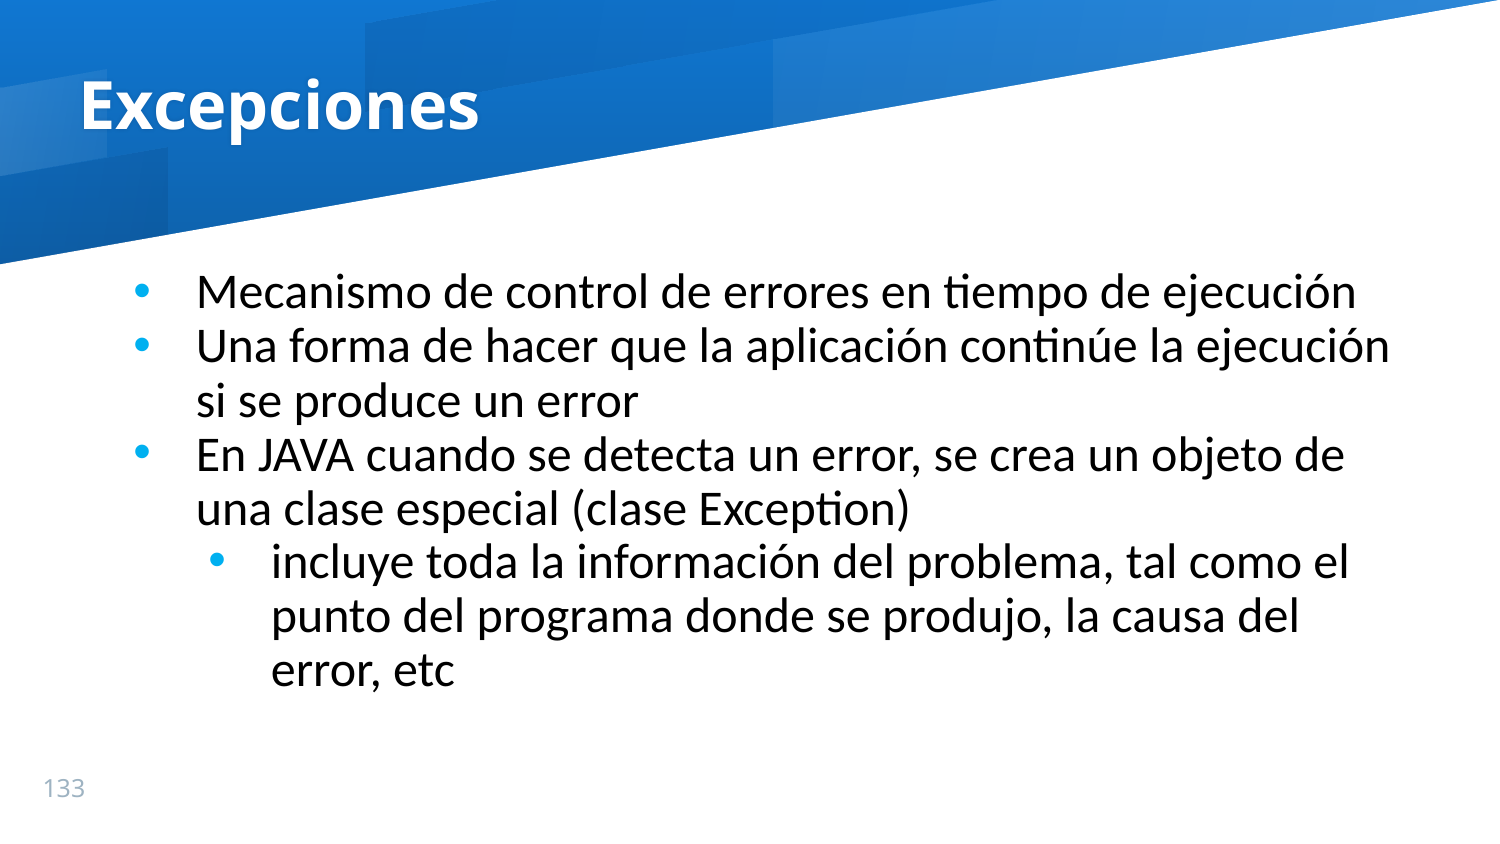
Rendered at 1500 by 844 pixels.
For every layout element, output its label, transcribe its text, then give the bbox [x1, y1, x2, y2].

list Mecanismo de control de errores en tiempo de ejecución Una forma de hacer que la aplicación continúe la ejecución si se produce un error En JAVA cuando se detecta un error, se crea un objeto de una clase especial (clase Exception) incluye toda la información del problema, tal como el punto del programa donde se produjo, la causa del error, etc [120, 265, 1410, 571]
title Excepciones [78, 21, 1136, 184]
slide_number 133 [42, 766, 122, 807]
